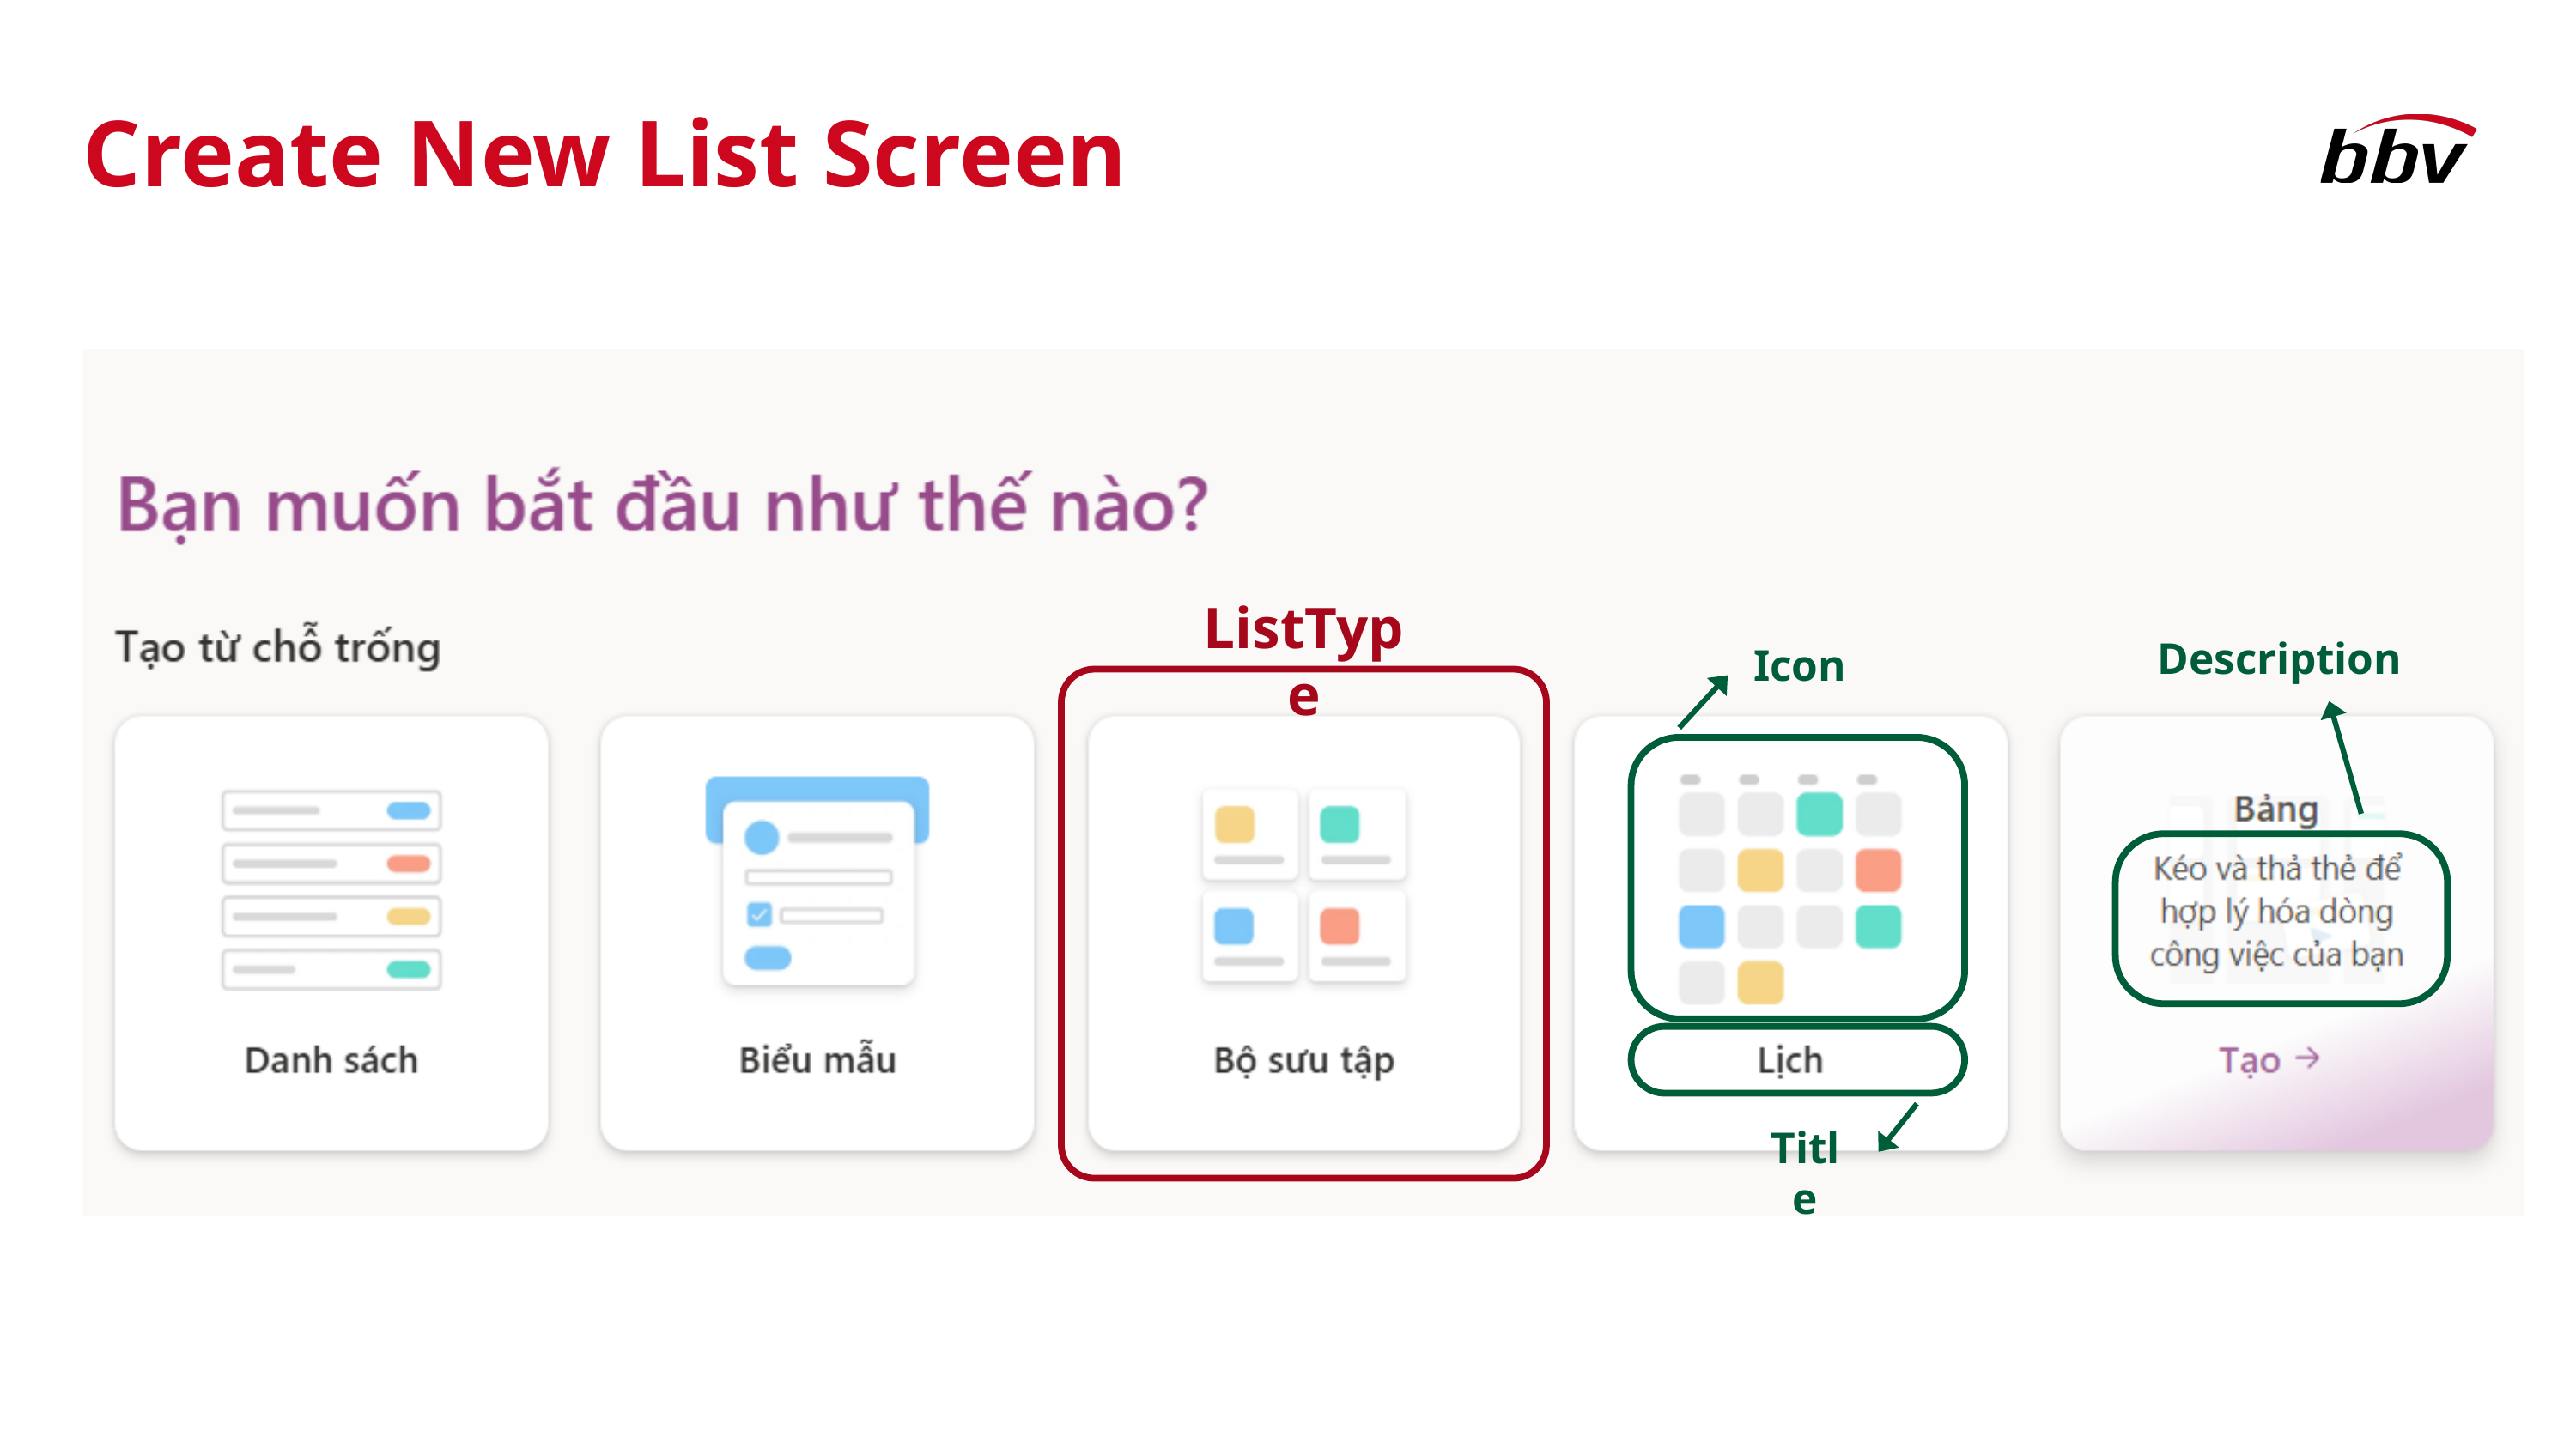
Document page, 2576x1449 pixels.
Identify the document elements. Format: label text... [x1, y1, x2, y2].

text_box Description [2154, 632, 2404, 683]
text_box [1631, 737, 1965, 1020]
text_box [1631, 1026, 1965, 1094]
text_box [2115, 833, 2448, 1004]
text_box [2320, 114, 2477, 184]
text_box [1060, 669, 1547, 1179]
text_box [82, 349, 2525, 1216]
text_box [2323, 700, 2362, 814]
text_box [1679, 675, 1728, 728]
text_box [1878, 1103, 1917, 1152]
text_box ListType [1189, 591, 1419, 667]
text_box Icon [1737, 639, 1862, 690]
text_box Create New List Screen [82, 28, 2137, 272]
text_box Title [1761, 1120, 1850, 1223]
